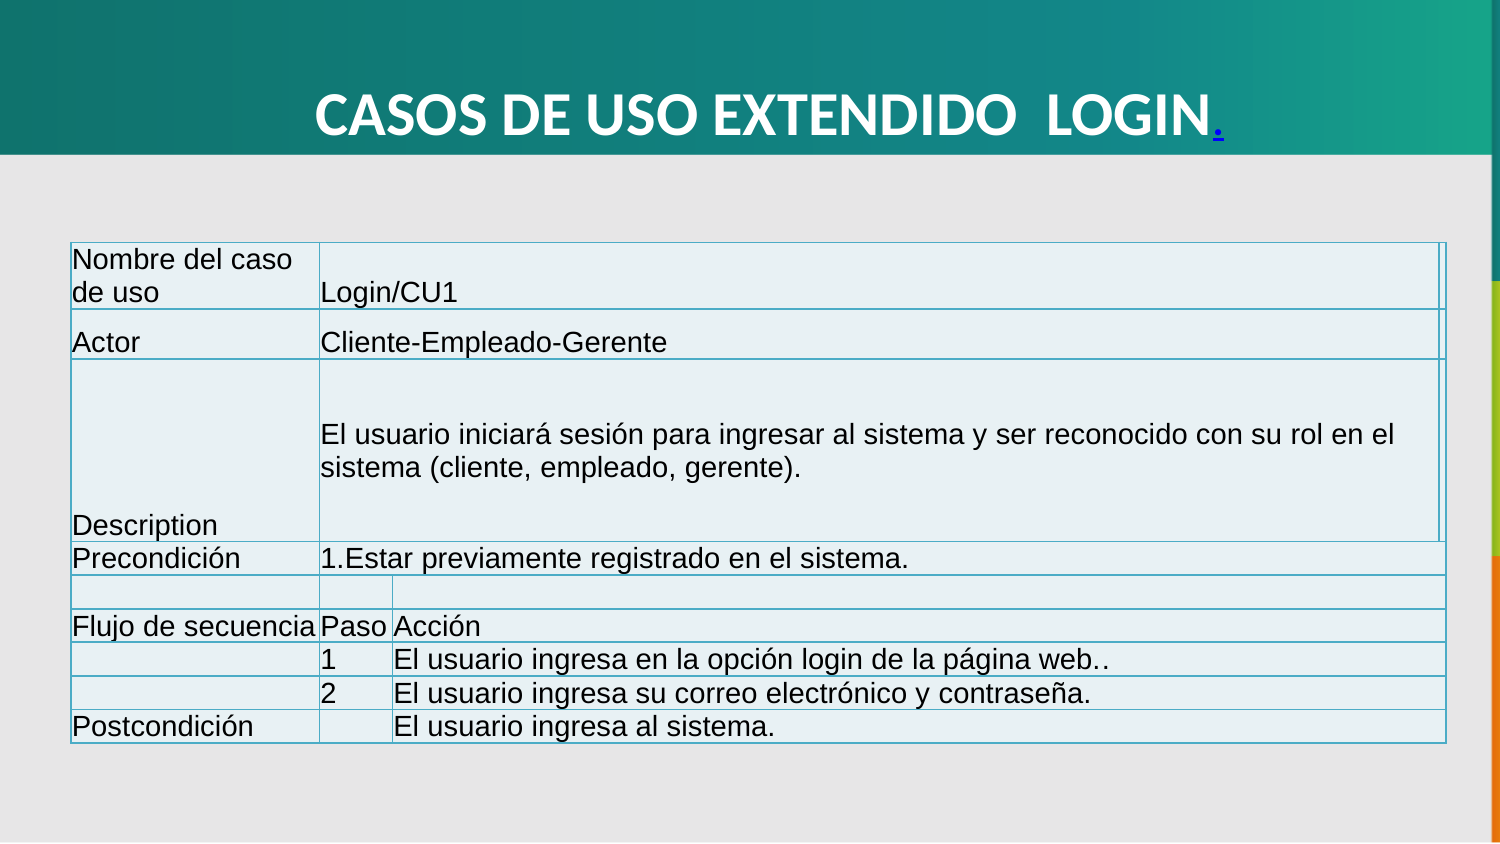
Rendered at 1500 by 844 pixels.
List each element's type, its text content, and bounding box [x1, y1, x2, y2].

table_cell El usuario ingresa al sistema. [393, 710, 1445, 742]
table_cell [320, 576, 392, 608]
table_cell [1440, 310, 1445, 358]
table_cell Precondición [72, 542, 319, 574]
table_cell Cliente-Empleado-Gerente [320, 310, 1438, 358]
table_cell Postcondición [72, 710, 319, 742]
table_cell El usuario iniciará sesión para ingresar al sistema y ser reconocido con su rol en el sistema (cliente, empleado, gerente). [320, 360, 1438, 541]
table_cell Flujo de secuencia [72, 610, 319, 641]
table_cell 1.Estar previamente registrado en el sistema. [320, 542, 1445, 574]
table_cell 1 [320, 643, 392, 675]
table_cell [72, 677, 319, 709]
table_cell [72, 576, 319, 608]
table_cell [320, 710, 392, 742]
table_cell [1440, 360, 1445, 541]
table_header Nombre del caso de uso [72, 243, 319, 308]
table_cell Paso [320, 610, 392, 641]
table_cell [72, 643, 319, 675]
table_cell [393, 576, 1445, 608]
table_cell 2 [320, 677, 392, 709]
table_cell Description [72, 360, 319, 541]
table_cell El usuario ingresa su correo electrónico y contraseña. [393, 677, 1445, 709]
table_header Login/CU1 [320, 243, 1438, 308]
text_box CASOS DE USO EXTENDIDO LOGIN. [39, 0, 1500, 141]
table_header [1440, 243, 1445, 308]
picture [0, 0, 1500, 843]
table_cell Acción [393, 610, 1445, 641]
table_cell El usuario ingresa en la opción login de la página web.. [393, 643, 1445, 675]
table_cell Actor [72, 310, 319, 358]
